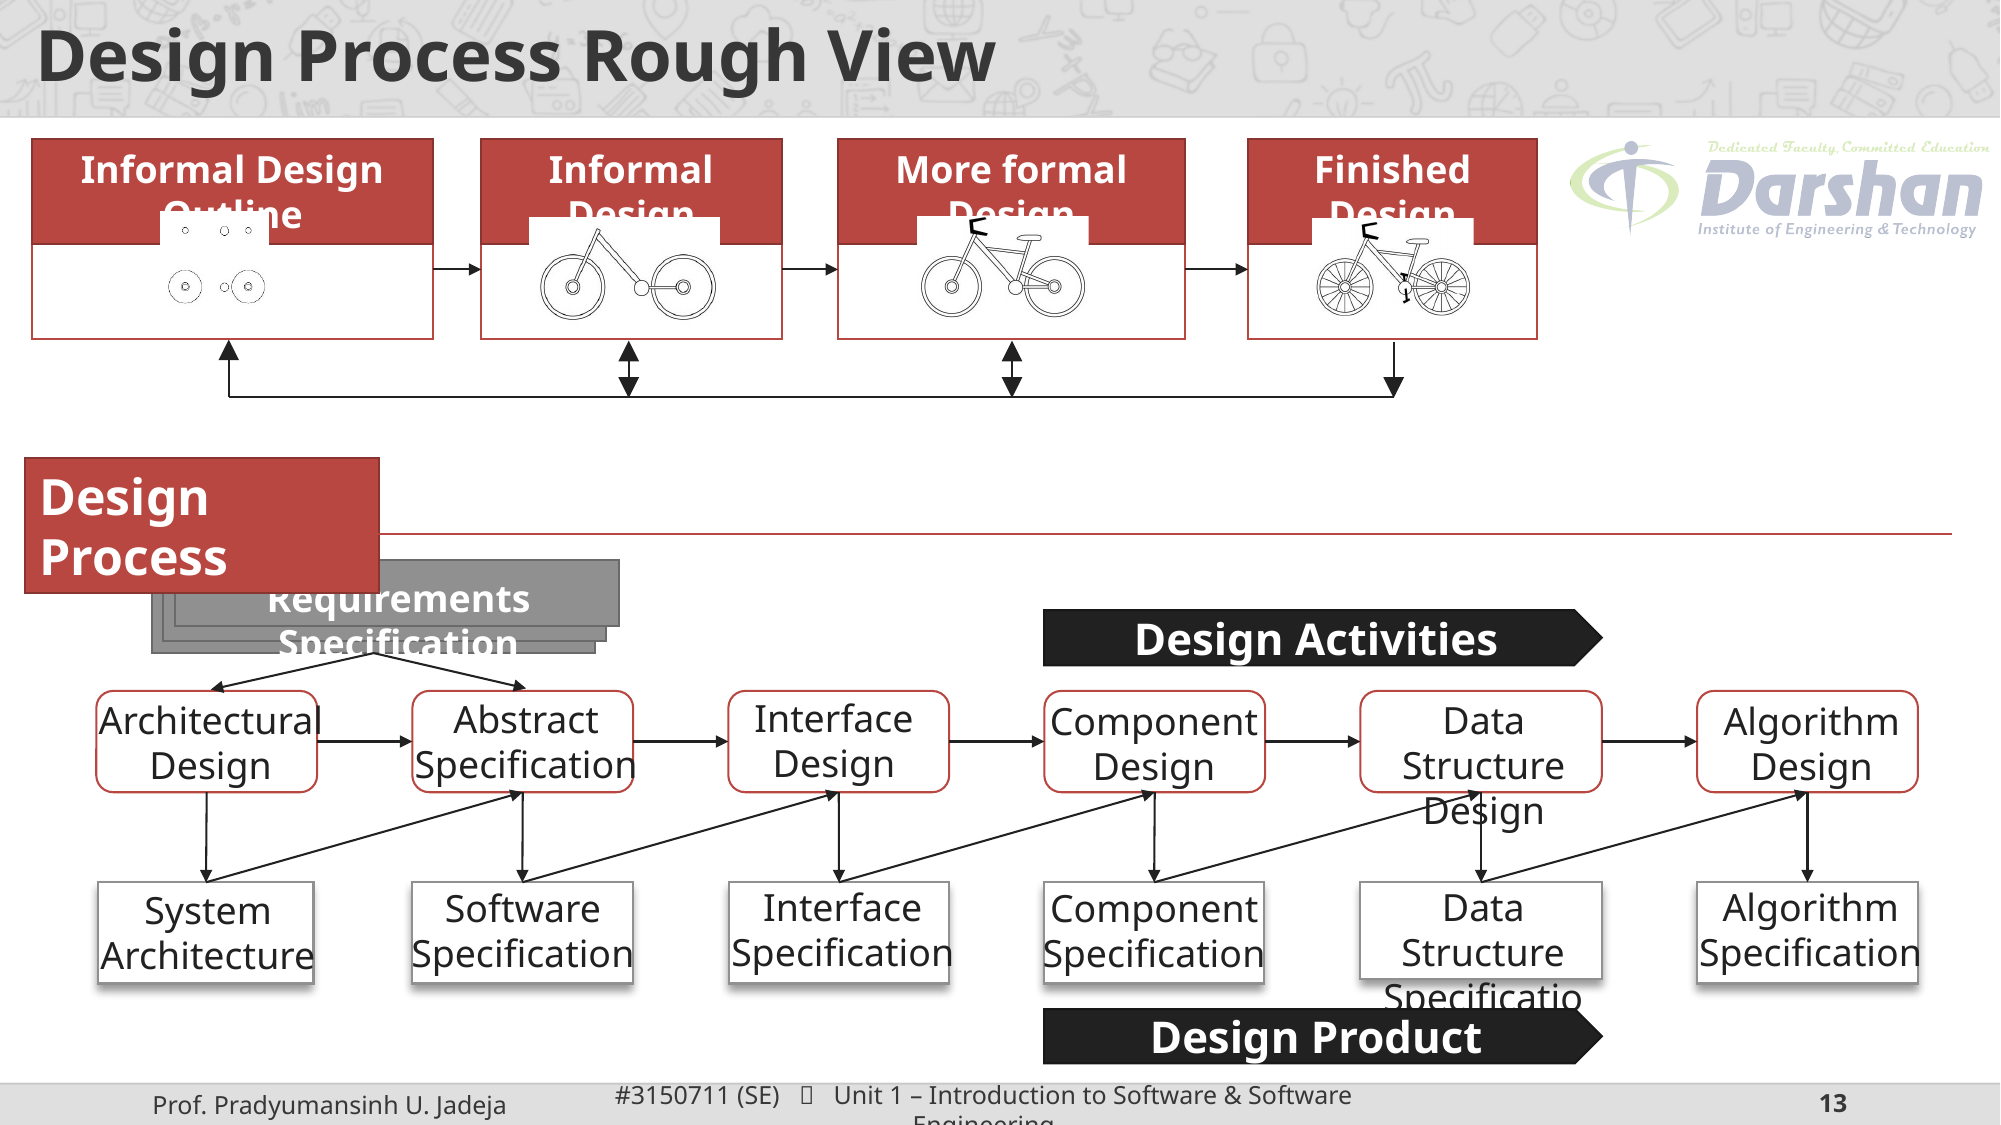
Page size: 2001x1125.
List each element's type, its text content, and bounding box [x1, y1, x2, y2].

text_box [1481, 792, 1808, 883]
text_box Component Specification [1027, 883, 1281, 983]
text_box Abstract Specification [399, 688, 653, 792]
text_box Requirements Specification [168, 567, 629, 673]
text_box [839, 792, 1154, 883]
text_box Algorithm Design [1708, 690, 1915, 796]
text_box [373, 652, 527, 689]
text_box [727, 691, 739, 792]
text_box Software Specification [396, 883, 650, 983]
text_box System Architecture [85, 879, 331, 985]
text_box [522, 792, 839, 883]
text_box [1696, 691, 1708, 792]
title Design Process Rough View [0, 0, 2000, 117]
text_box [1915, 696, 1919, 787]
text_box [380, 559, 620, 567]
text_box Data Structure Design [1357, 689, 1610, 792]
text_box [837, 245, 1186, 340]
text_box Informal Design [480, 138, 783, 245]
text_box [1154, 792, 1481, 883]
text_box More formal Design [837, 138, 1186, 245]
text_box [151, 594, 168, 654]
picture [1311, 218, 1474, 316]
text_box Interface Design [739, 687, 929, 792]
text_box Informal Design Outline [31, 138, 434, 245]
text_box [210, 653, 374, 690]
text_box Design Product [1043, 1008, 1604, 1065]
picture [917, 215, 1089, 319]
text_box Component Design [1035, 690, 1274, 792]
picture [160, 211, 269, 307]
text_box [162, 594, 168, 642]
text_box [929, 689, 951, 792]
text_box [1247, 245, 1538, 340]
text_box [480, 245, 783, 340]
text_box Data Structure Specification [1358, 883, 1608, 1072]
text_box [206, 792, 522, 883]
text_box [31, 245, 434, 340]
text_box Interface Specification [716, 883, 970, 982]
text_box Design Activities [1043, 609, 1604, 667]
picture [529, 217, 720, 329]
text_box Finished Design [1247, 138, 1538, 245]
text_box Architectural Design [83, 689, 338, 795]
text_box Design Process [24, 457, 380, 594]
text_box Algorithm Specification [1684, 876, 1938, 982]
